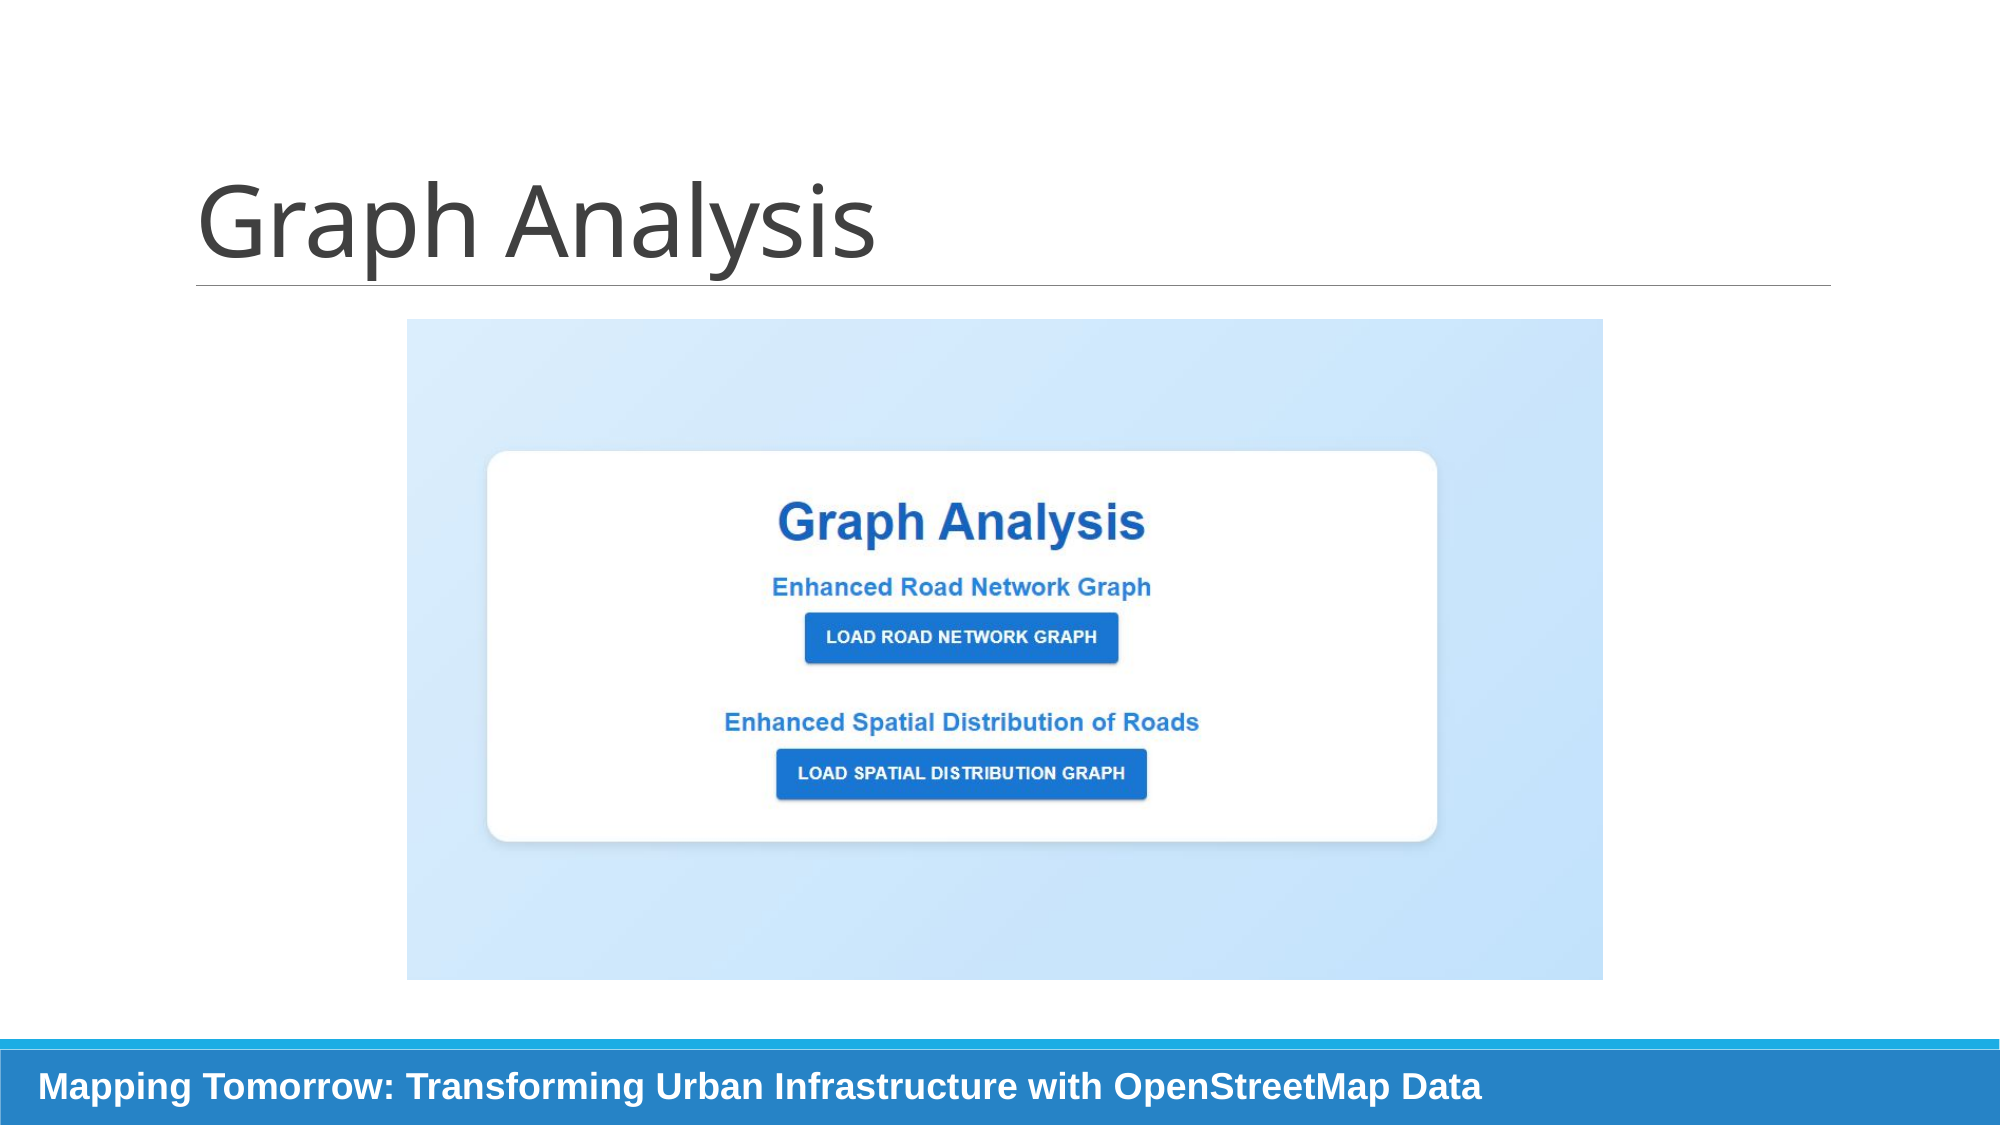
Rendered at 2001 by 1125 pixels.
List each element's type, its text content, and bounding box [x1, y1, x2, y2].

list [407, 319, 1603, 981]
title Graph Analysis [180, 47, 1830, 285]
text_box Mapping Tomorrow: Transforming Urban Infrastructure with OpenStreetMap Data [23, 1054, 1782, 1115]
